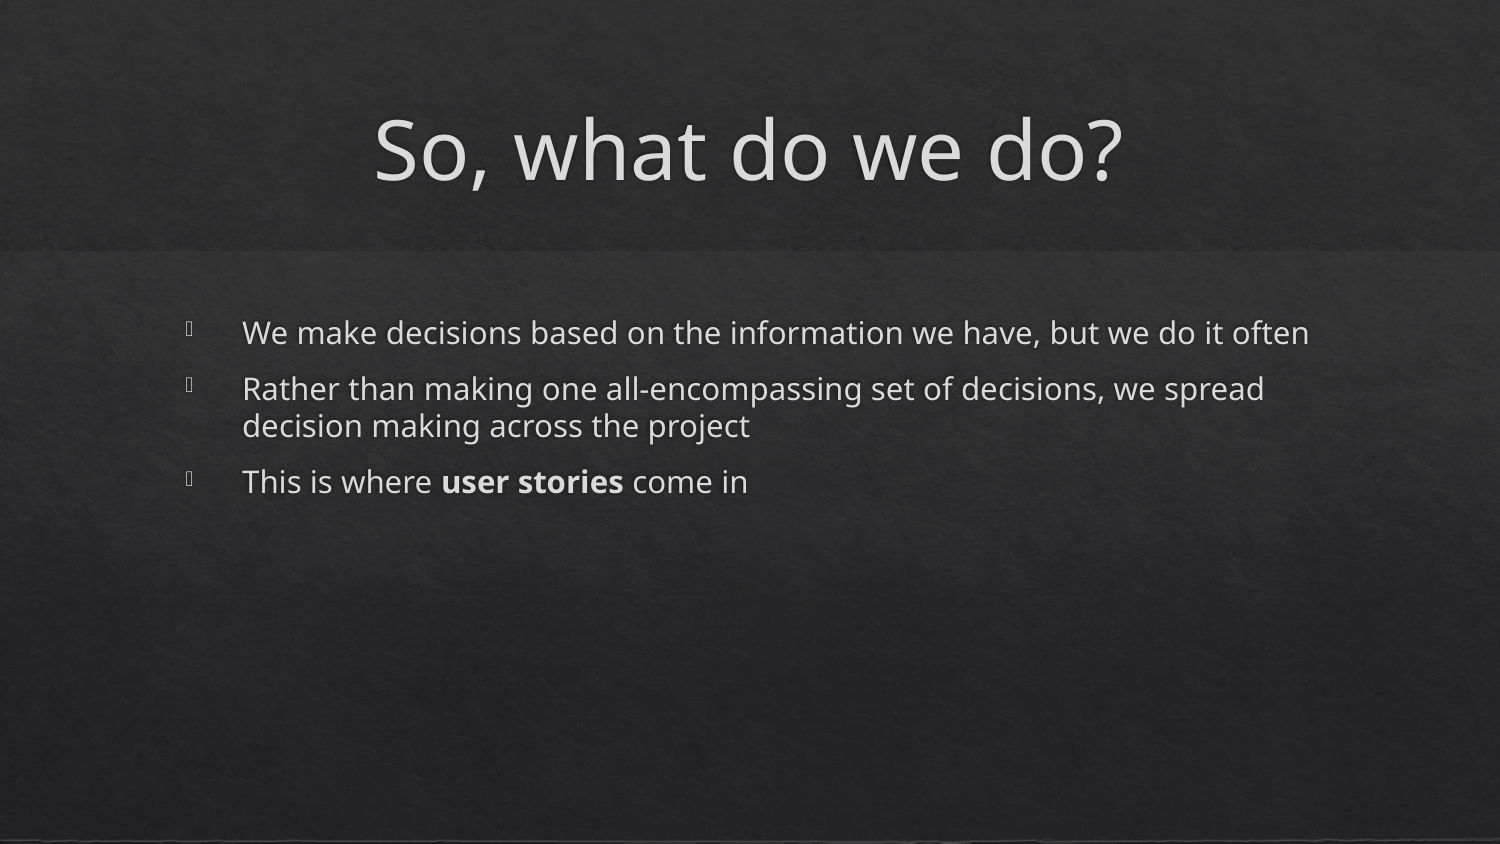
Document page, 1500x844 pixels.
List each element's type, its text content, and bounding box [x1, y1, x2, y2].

picture [0, 251, 1500, 844]
title So, what do we do? [112, 75, 1387, 219]
text_box [0, 0, 1500, 248]
